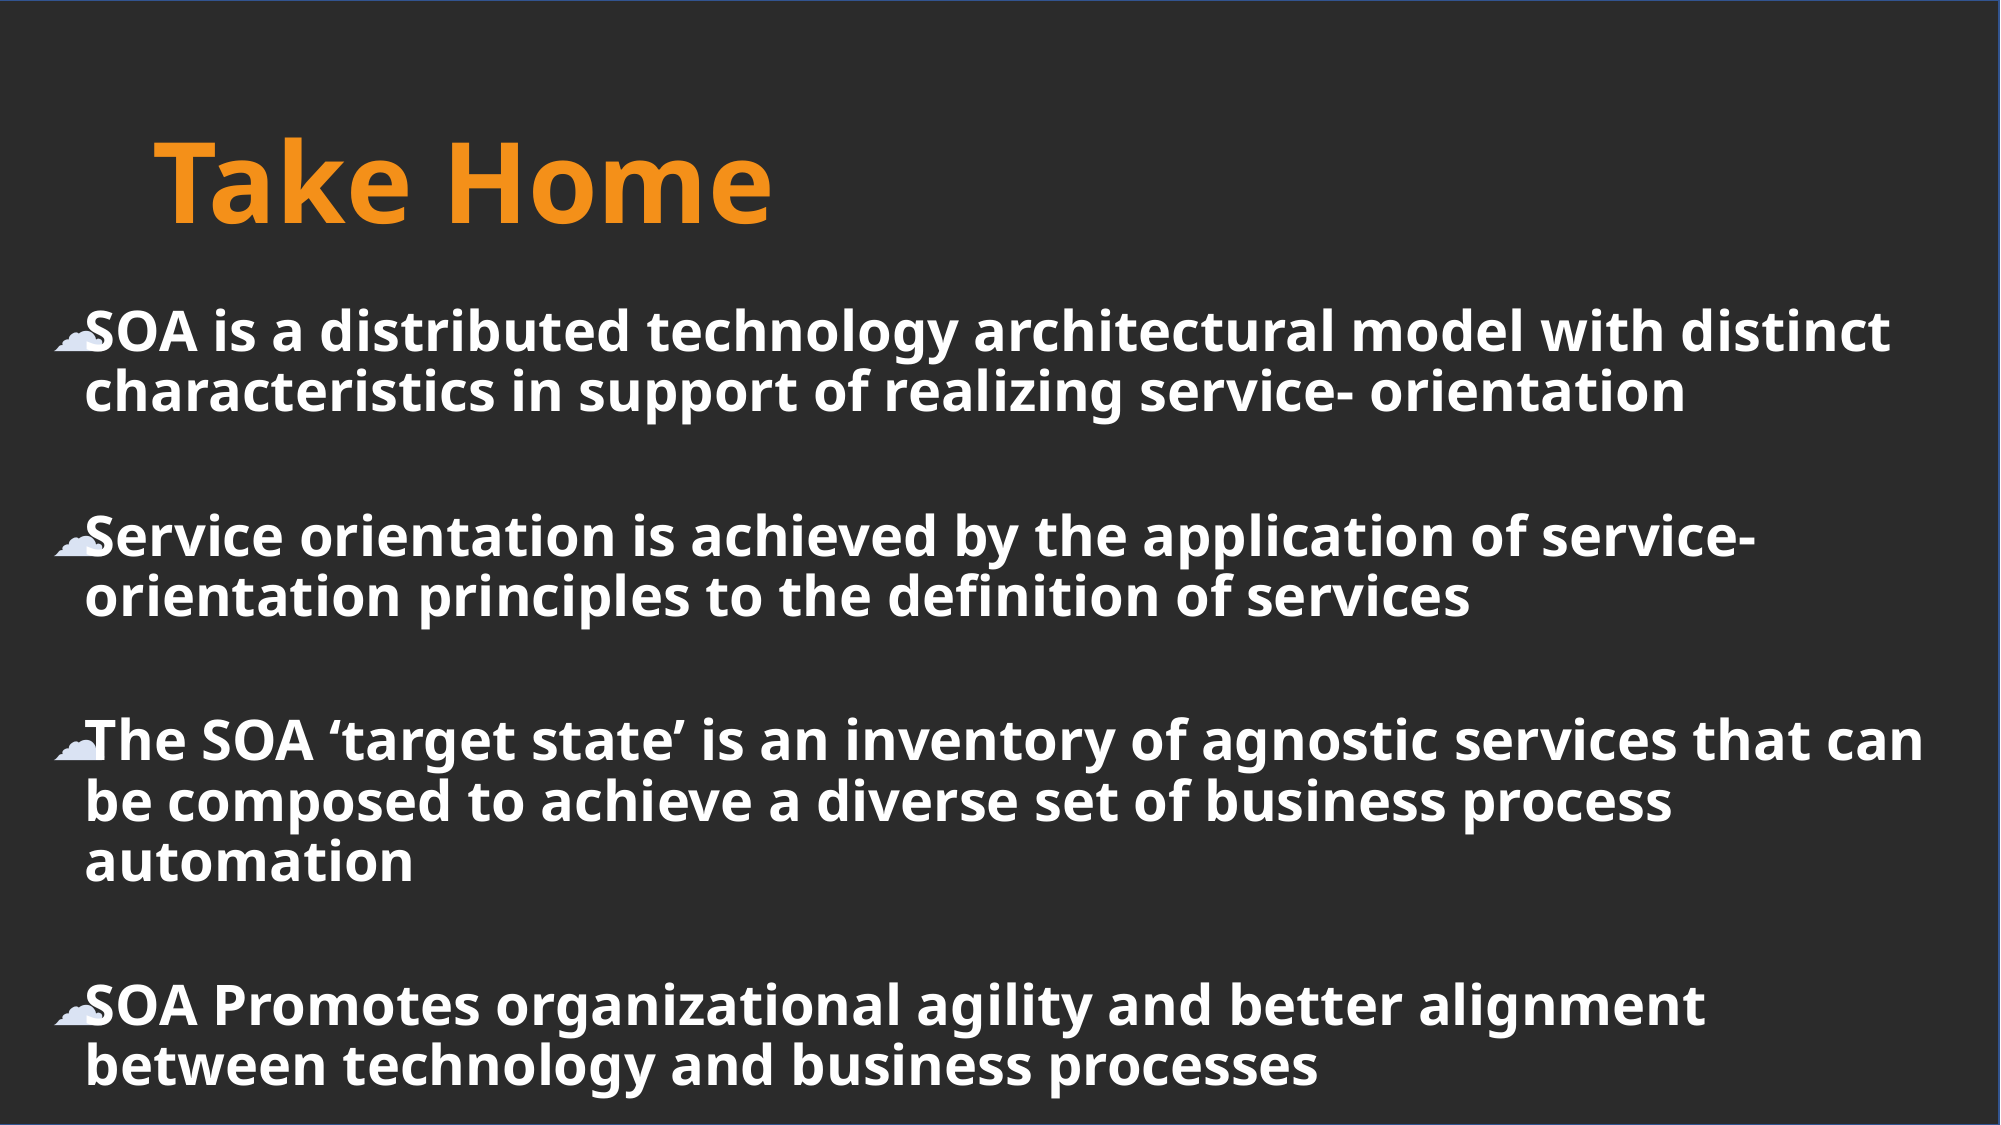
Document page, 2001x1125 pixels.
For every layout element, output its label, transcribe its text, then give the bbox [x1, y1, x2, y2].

text_box Take Home [137, 78, 1863, 295]
list SOA is a distributed technology architectural model with distinct characteristics in support of realizing service- orientation Service orientation is achieved by the application of service-orientation principles to the definition of services The SOA ‘target state’ is an inventory of agnostic services that can be composed to achieve a diverse set of business process automation SOA Promotes organizational agility and better alignment between technology and business processes [36, 295, 1966, 1125]
text_box [0, 0, 2000, 1125]
